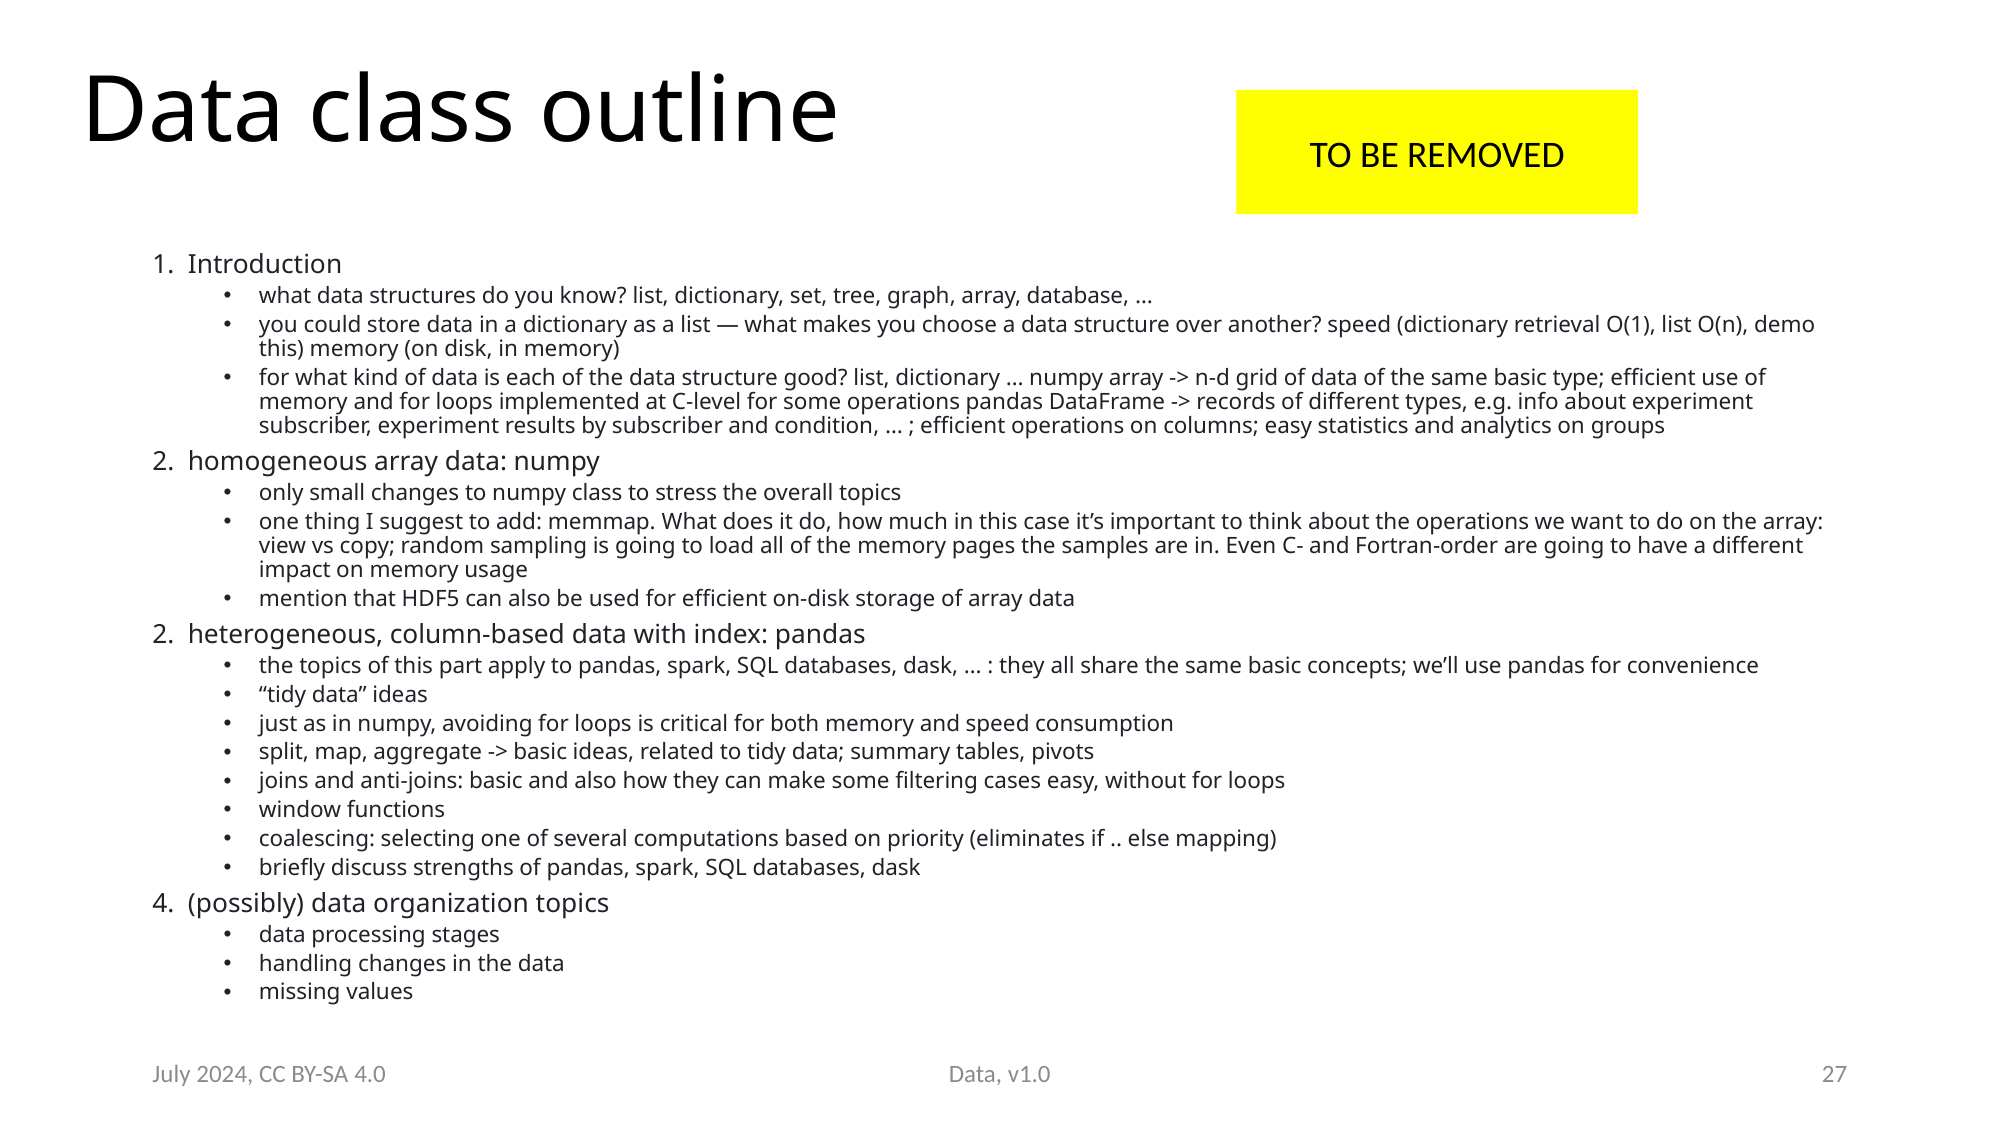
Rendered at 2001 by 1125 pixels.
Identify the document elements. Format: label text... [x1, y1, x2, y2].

footer Data, v1.0 [662, 1042, 1338, 1103]
title Data class outline [66, 37, 1934, 186]
text_box TO BE REMOVED [1235, 89, 1639, 215]
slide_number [137, 1042, 588, 1103]
slide_number 27 [1412, 1042, 1863, 1103]
list Introduction what data structures do you know? list, dictionary, set, tree, graph, array, database, … you could store data in a dictionary as a list — what makes you choose a data structure over another? speed (dictionary retrieval O(1), list O(n), demo this) memory (on disk, in memory) for what kind of data is each of the data structure good? list, dictionary … numpy array -> n-d grid of data of the same basic type; efficient use of memory and for loops implemented at C-level for some operations pandas DataFrame -> records of different types, e.g. info about experiment subscriber, experiment results by subscriber and condition, … ; efficient operations on columns; easy statistics and analytics on groups homogeneous array data: numpy only small changes to numpy class to stress the overall topics one thing I suggest to add: memmap. What does it do, how much in this case it’s important to think about the operations we want to do on the array: view vs copy; random sampling is going to load all of the memory pages the samples are in. Even C- and Fortran-order are going to have a different impact on memory usage mention that HDF5 can also be used for efficient on-disk storage of array data heterogeneous, column-based data with index: pandas the topics of this part apply to pandas, spark, SQL databases, dask, … : they all share the same basic concepts; we’ll use pandas for convenience “tidy data” ideas just as in numpy, avoiding for loops is critical for both memory and speed consumption split, map, aggregate -> basic ideas, related to tidy data; summary tables, pivots joins and anti-joins: basic and also how they can make some filtering cases easy, without for loops window functions coalescing: selecting one of several computations based on priority (eliminates if .. else mapping) briefly discuss strengths of pandas, spark, SQL databases, dask (possibly) data organization topics data processing stages handling changes in the data missing values [137, 243, 1863, 1014]
